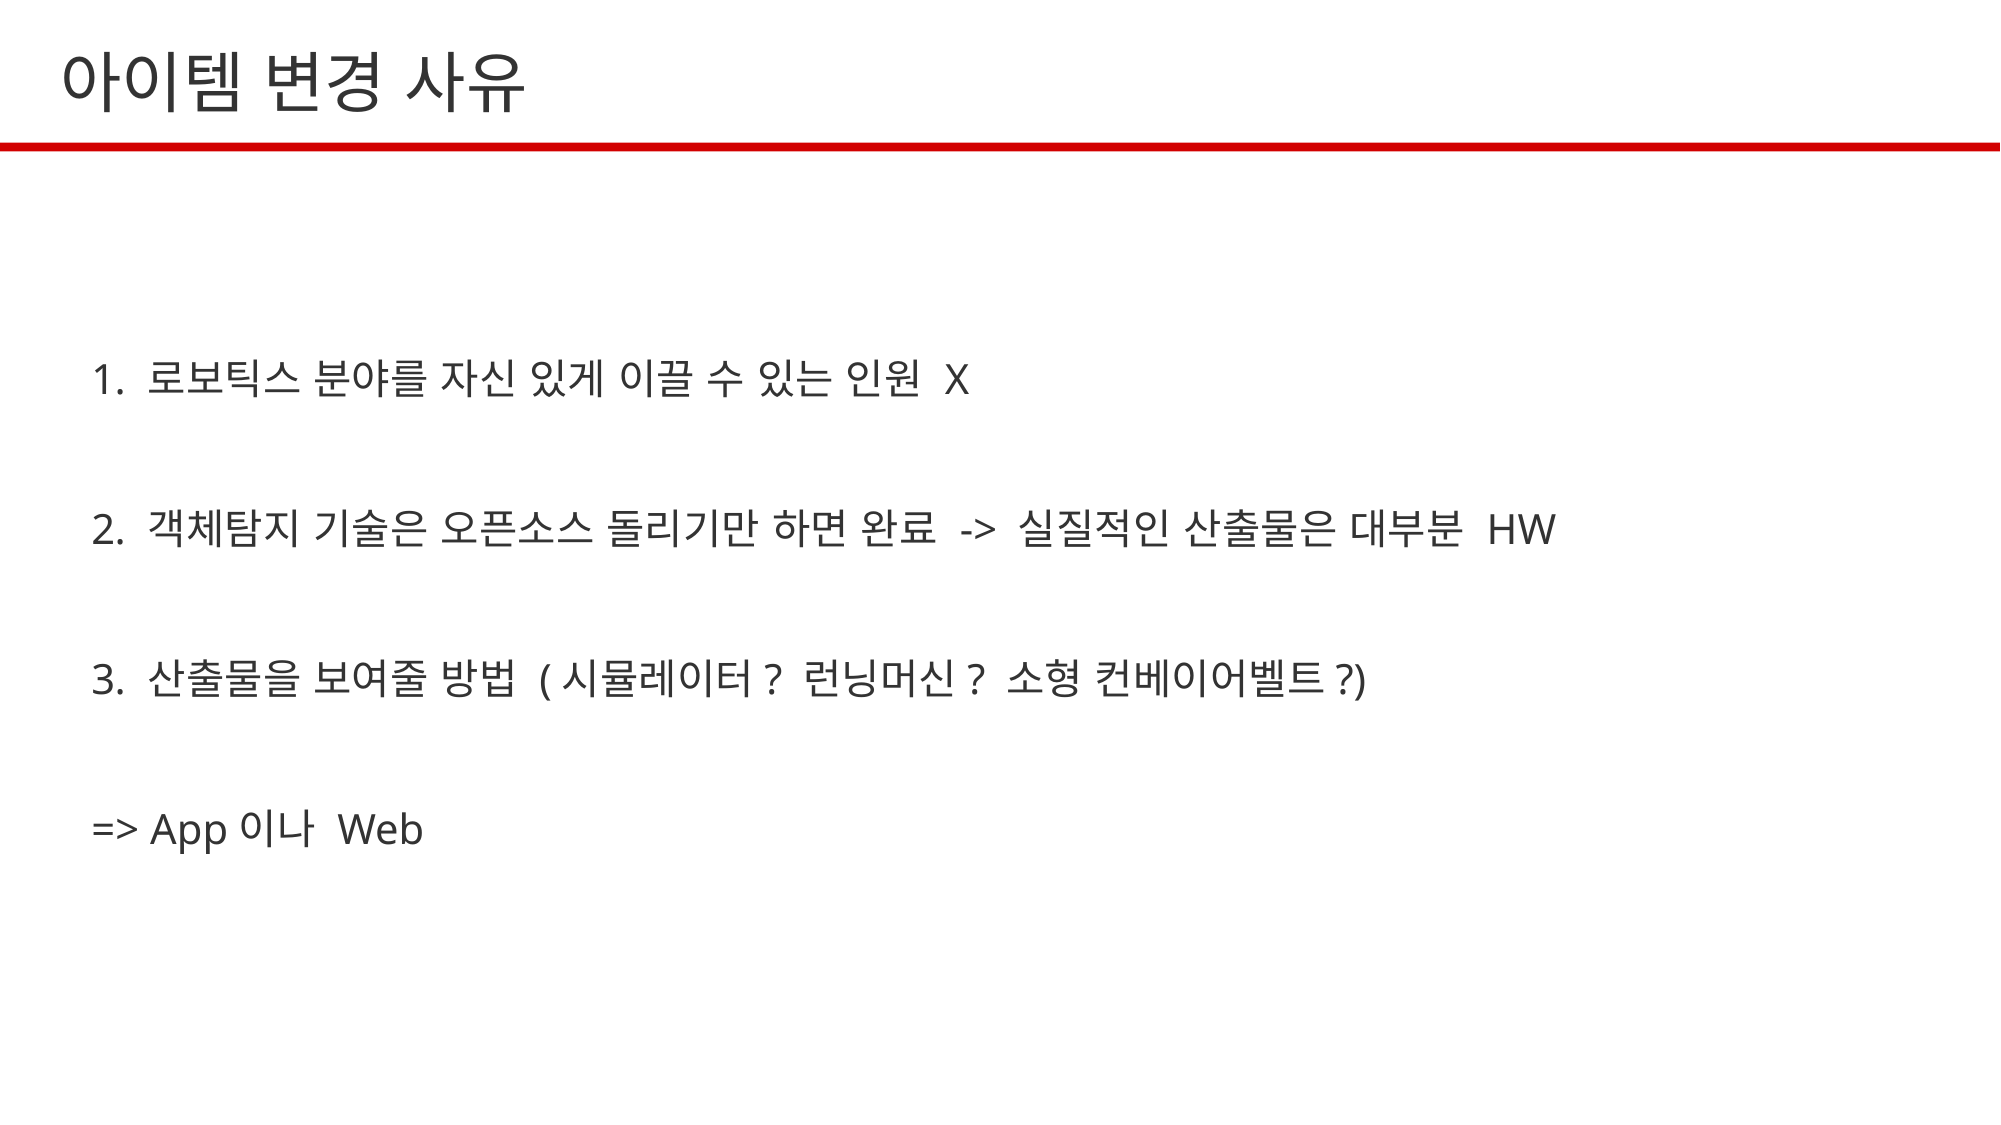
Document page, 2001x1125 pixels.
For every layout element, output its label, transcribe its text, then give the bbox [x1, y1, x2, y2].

text_box 아이템 변경 사유 [45, 33, 544, 129]
text_box [0, 142, 2000, 152]
text_box 로보틱스 분야를 자신 있게 이끌 수 있는 인원 X 객체탐지 기술은 오픈소스 돌리기만 하면 완료 -> 실질적인 산출물은 대부분 HW 산출물을 보여줄 방법 (시뮬레이터? 런닝머신? 소형 컨베이어벨트?) => App이나 Web [76, 345, 1572, 861]
